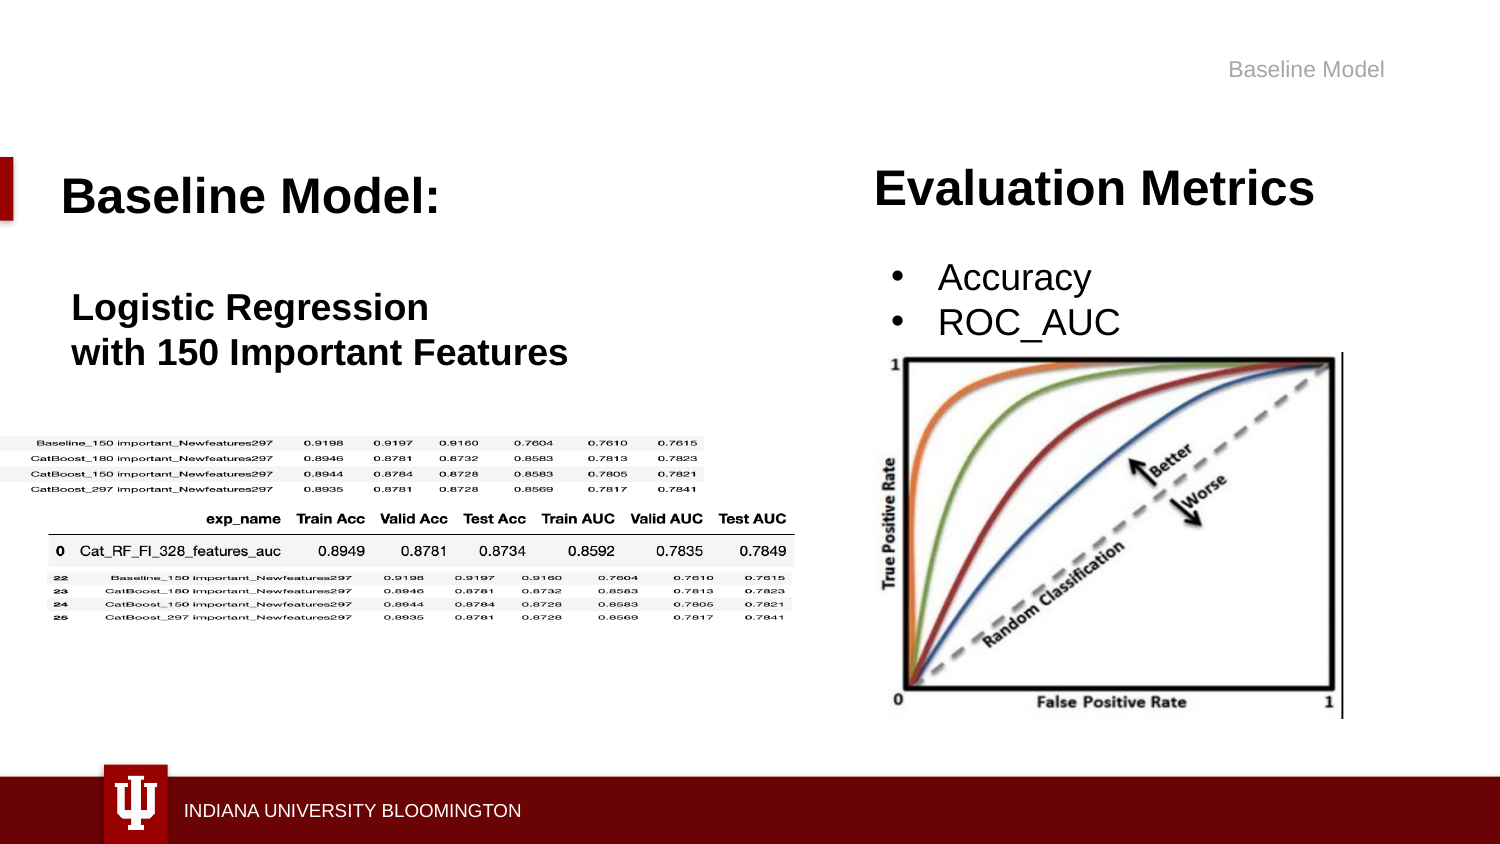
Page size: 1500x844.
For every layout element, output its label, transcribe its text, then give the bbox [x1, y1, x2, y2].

list Baseline Model [792, 46, 1400, 89]
picture [45, 571, 797, 624]
picture [45, 510, 797, 570]
text_box Logistic Regression with 150 Important Features [56, 275, 807, 381]
picture [0, 434, 708, 498]
text_box Baseline Model: [45, 150, 816, 353]
text_box Evaluation Metrics [859, 147, 1436, 223]
picture [873, 351, 1344, 719]
text_box Accuracy ROC_AUC [876, 246, 1385, 351]
